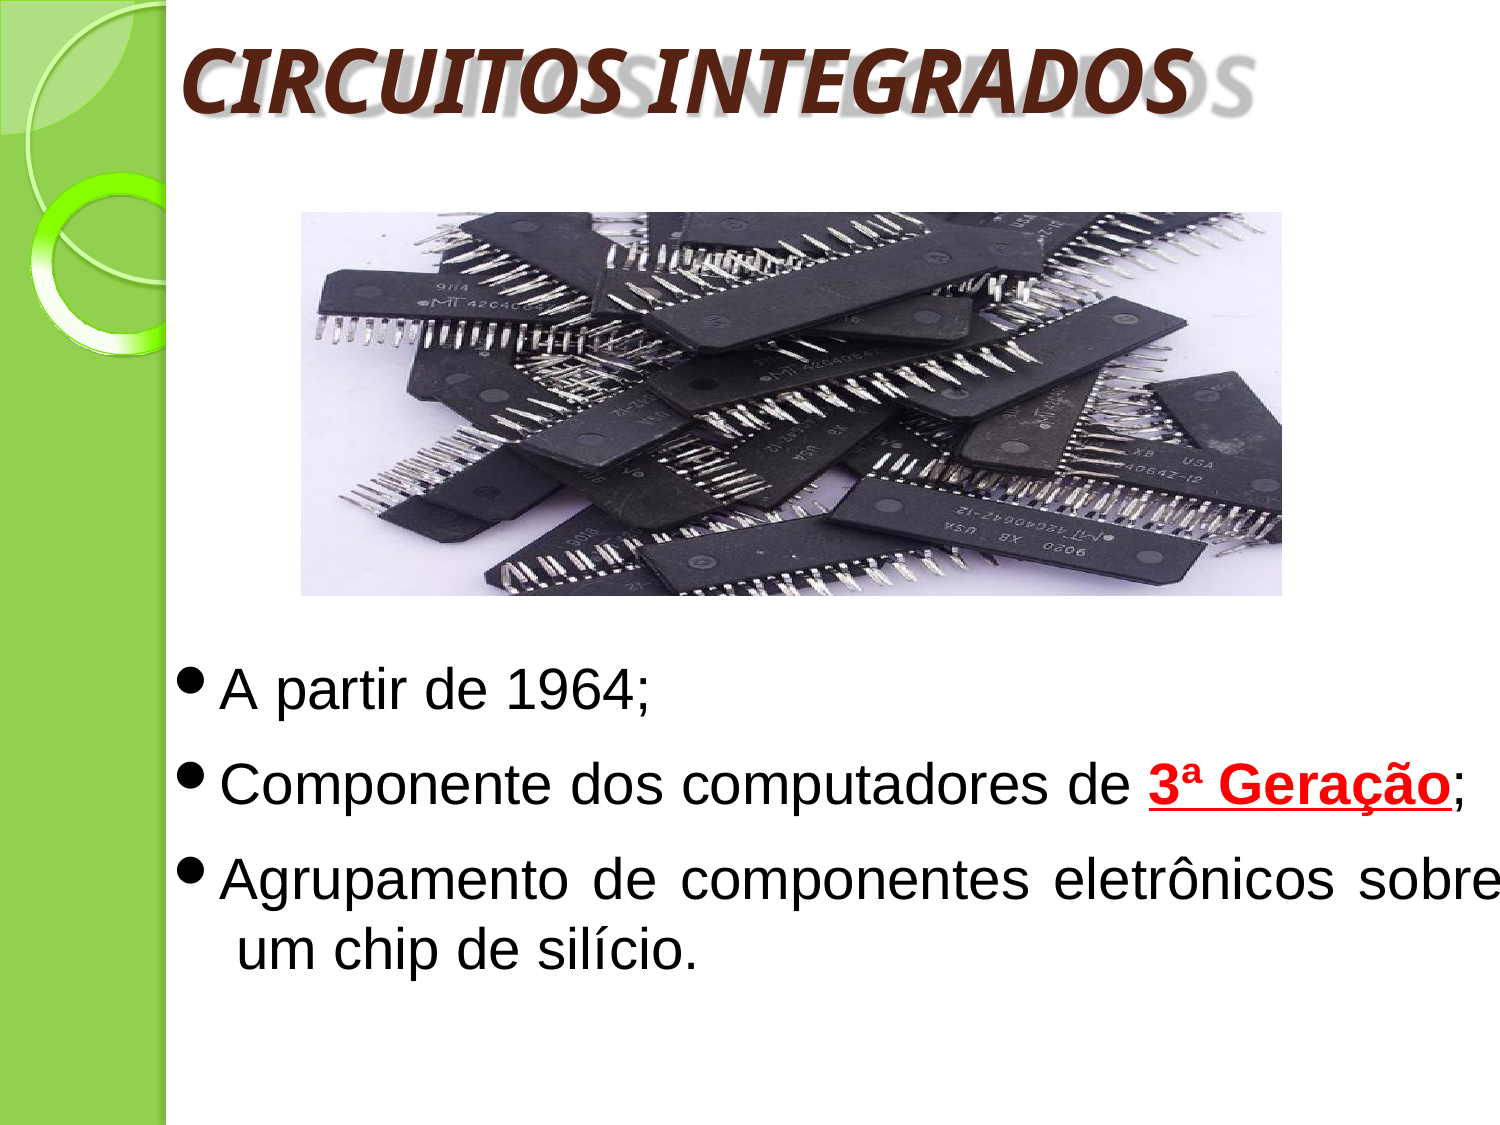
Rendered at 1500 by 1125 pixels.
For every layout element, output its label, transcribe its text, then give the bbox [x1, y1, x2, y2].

title CIRCUITOS INTEGRADOS [176, 205, 1256, 213]
picture [300, 211, 1282, 596]
text_box A partir de 1964; Componente dos computadores de 3ª Geração; Agrupamento de componentes eletrônicos sobre um chip de silício. [171, 624, 1500, 982]
picture [21, 0, 1315, 1125]
